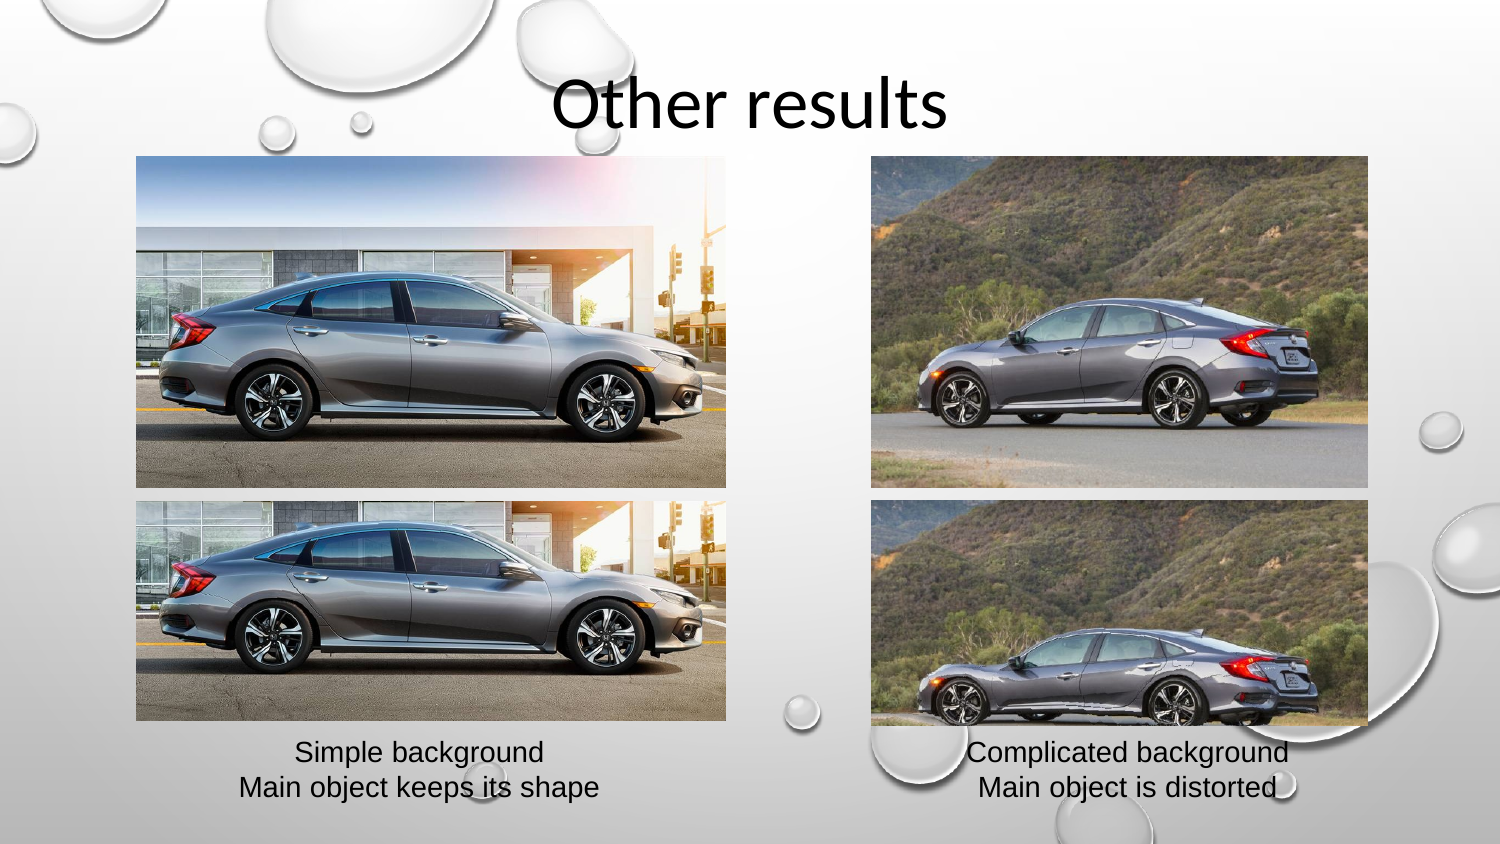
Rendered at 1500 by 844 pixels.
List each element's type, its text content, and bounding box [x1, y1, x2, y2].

picture [0, 0, 1500, 844]
text_box Simple background Main object keeps its shape [119, 725, 720, 811]
text_box Complicated background Main object is distorted [828, 725, 1428, 811]
title Other results [215, 33, 1285, 156]
